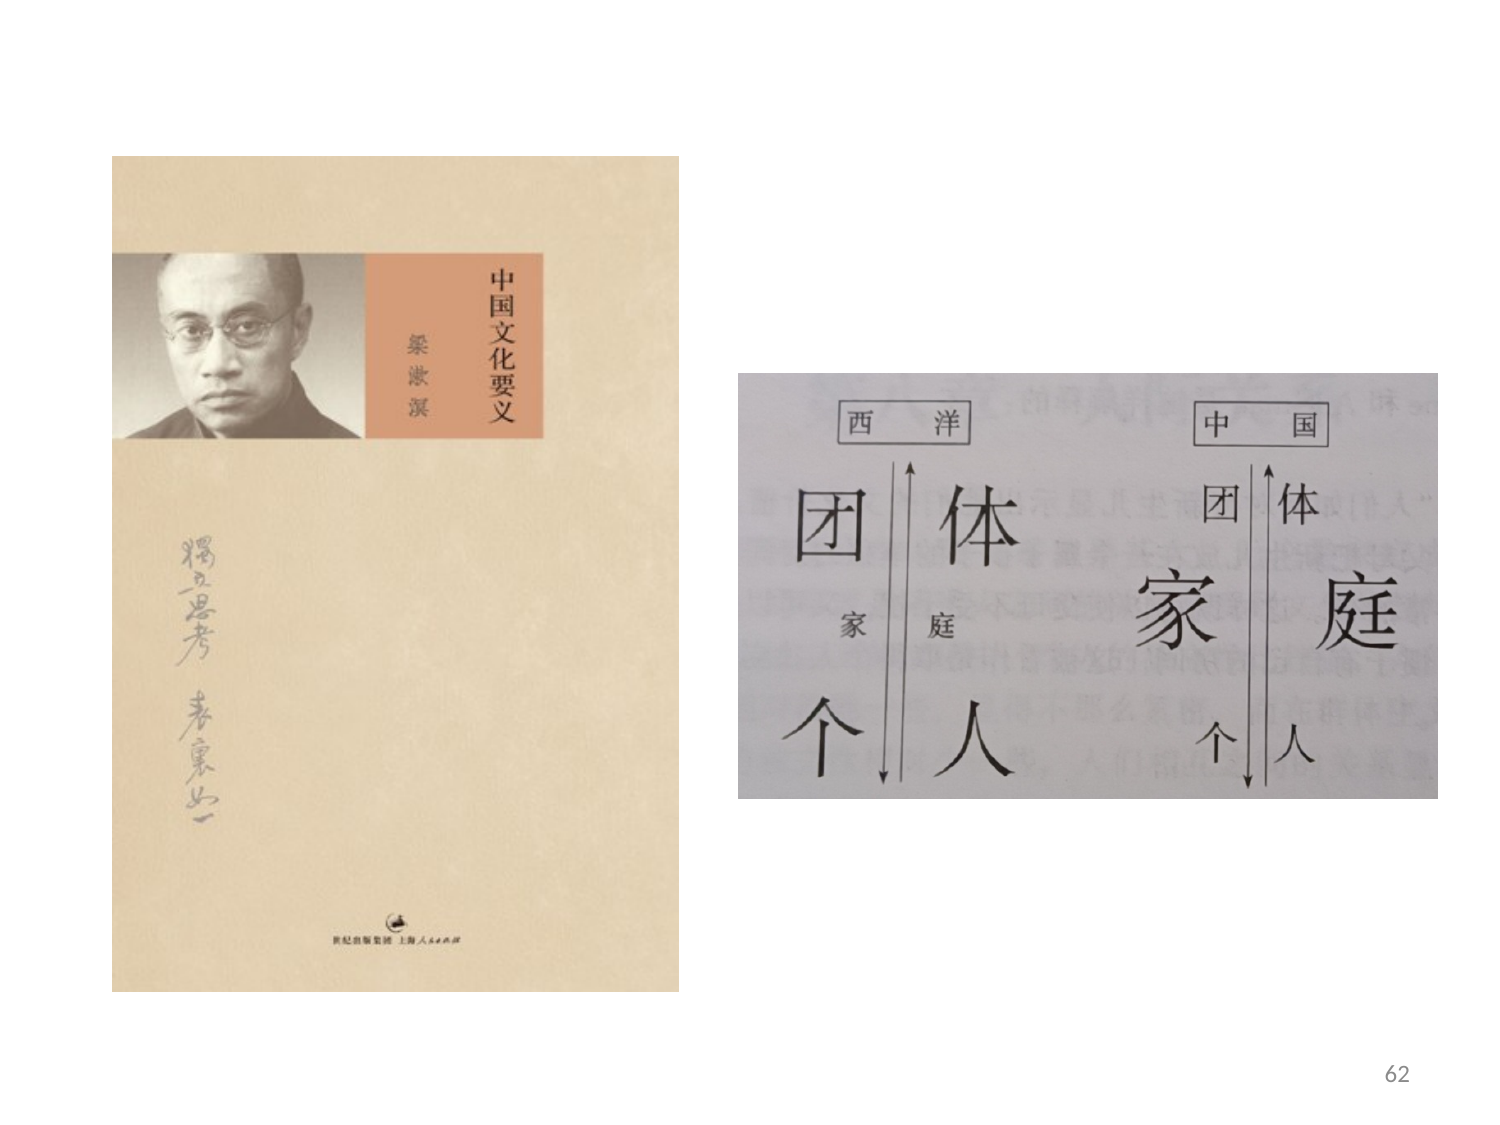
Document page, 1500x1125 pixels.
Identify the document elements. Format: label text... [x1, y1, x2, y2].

picture [111, 155, 679, 992]
slide_number 62 [1074, 1042, 1425, 1103]
picture [737, 373, 1438, 799]
